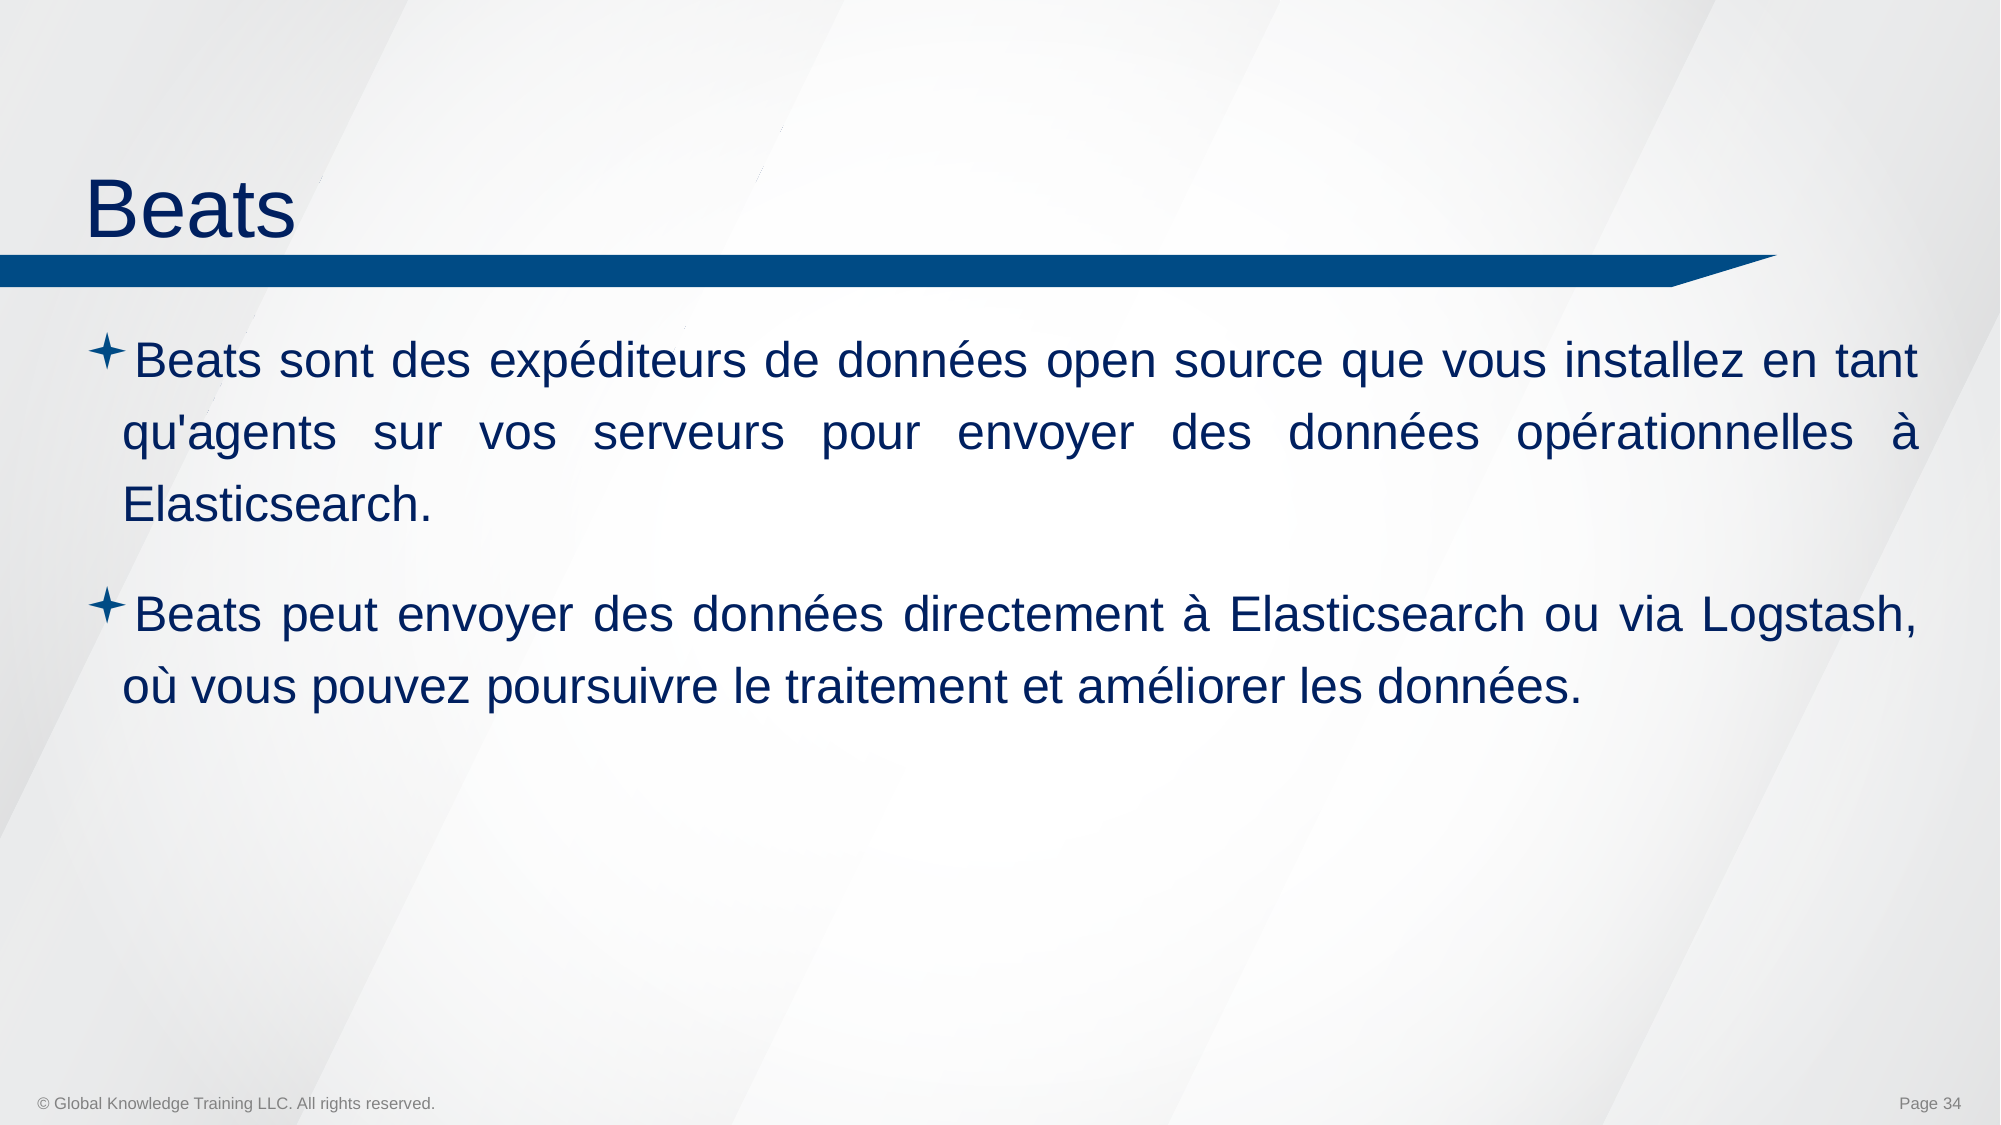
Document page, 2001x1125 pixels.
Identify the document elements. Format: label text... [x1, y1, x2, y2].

title Beats [84, 46, 1678, 264]
list Beats sont des expéditeurs de données open source que vous installez en tant qu'agents sur vos serveurs pour envoyer des données opérationnelles à Elasticsearch. Beats peut envoyer des données directement à Elasticsearch ou via Logstash, où vous pouvez poursuivre le traitement et améliorer les données. [84, 308, 1920, 1088]
